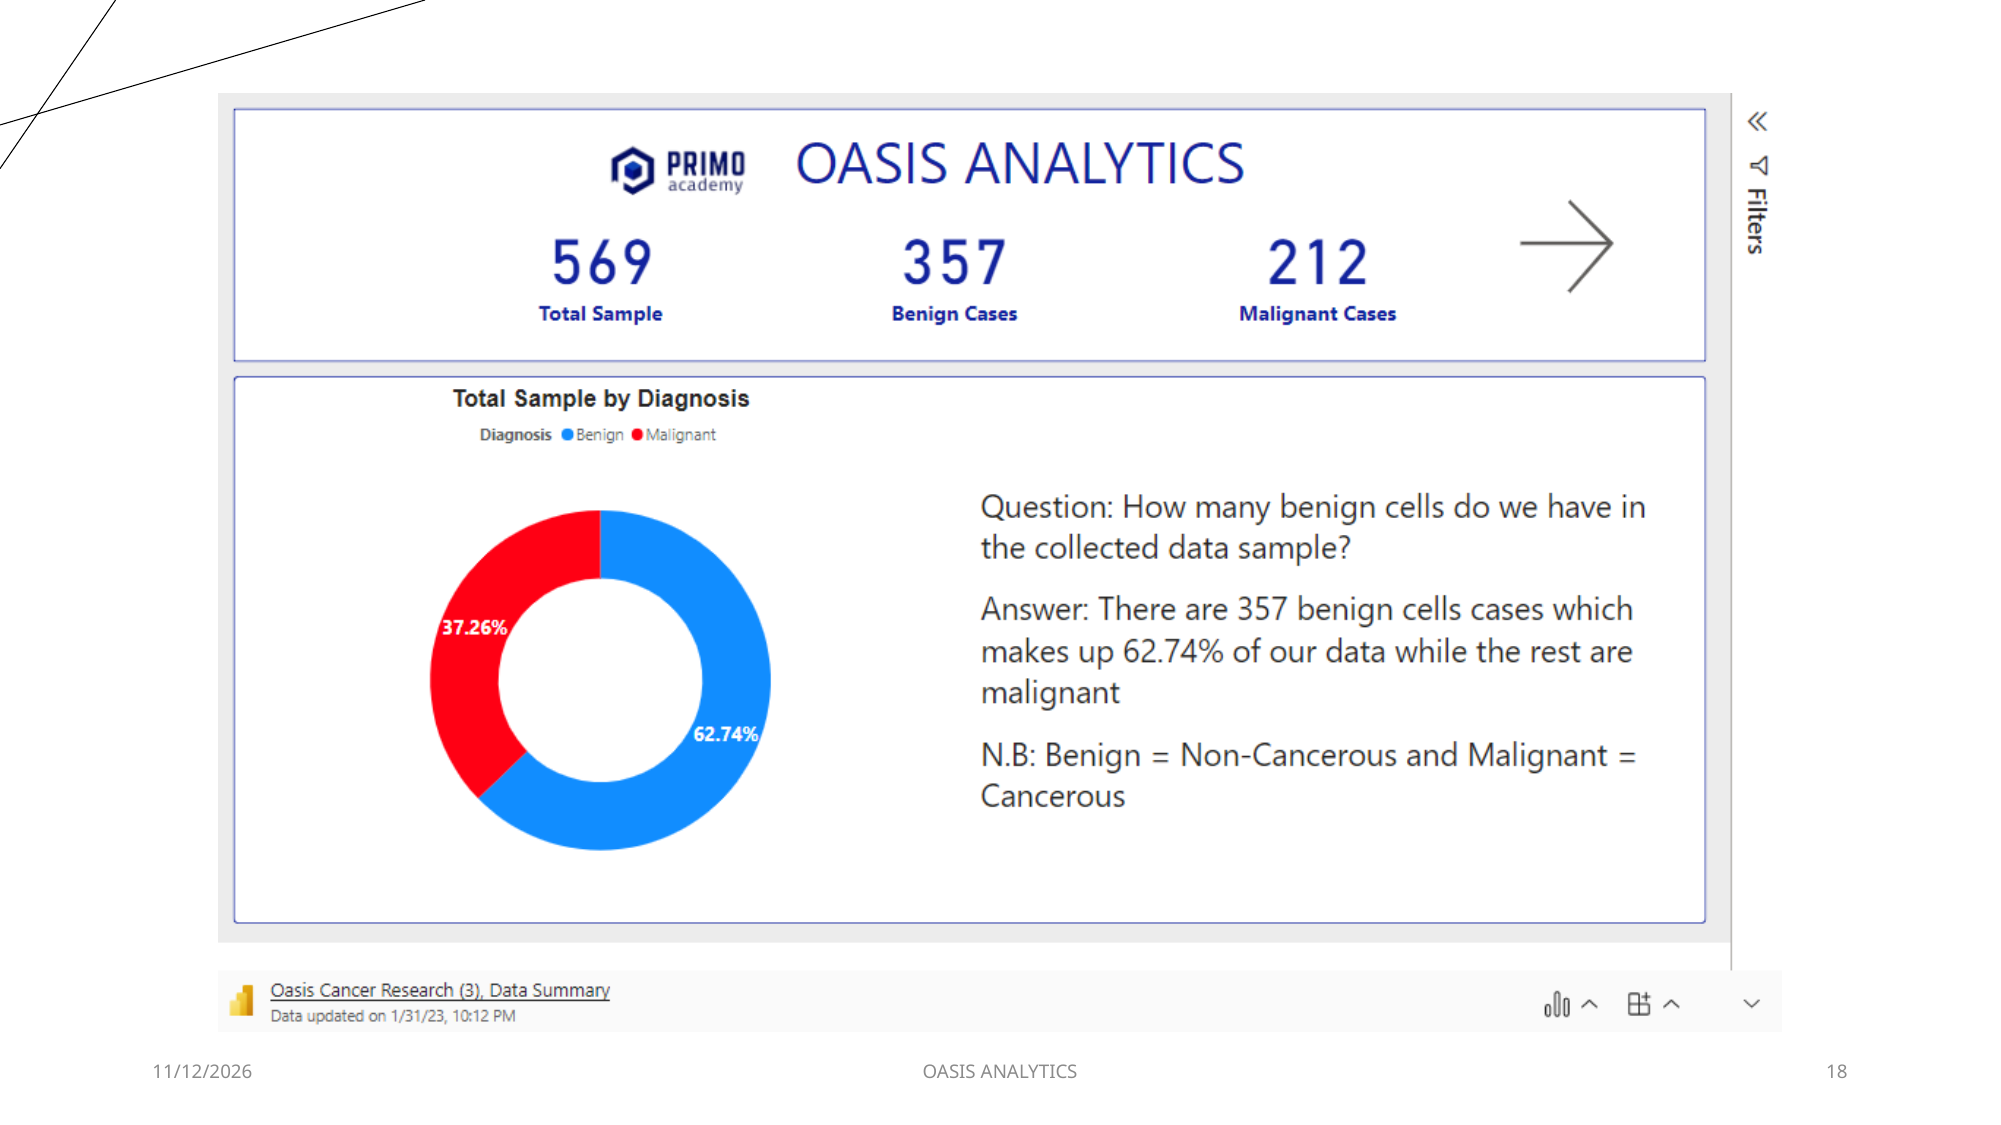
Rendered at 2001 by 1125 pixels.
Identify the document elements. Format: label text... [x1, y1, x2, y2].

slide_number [137, 1042, 588, 1103]
footer OASIS ANALYTICS [662, 1042, 1338, 1103]
slide_number 18 [1412, 1042, 1863, 1103]
picture [218, 93, 1782, 1032]
